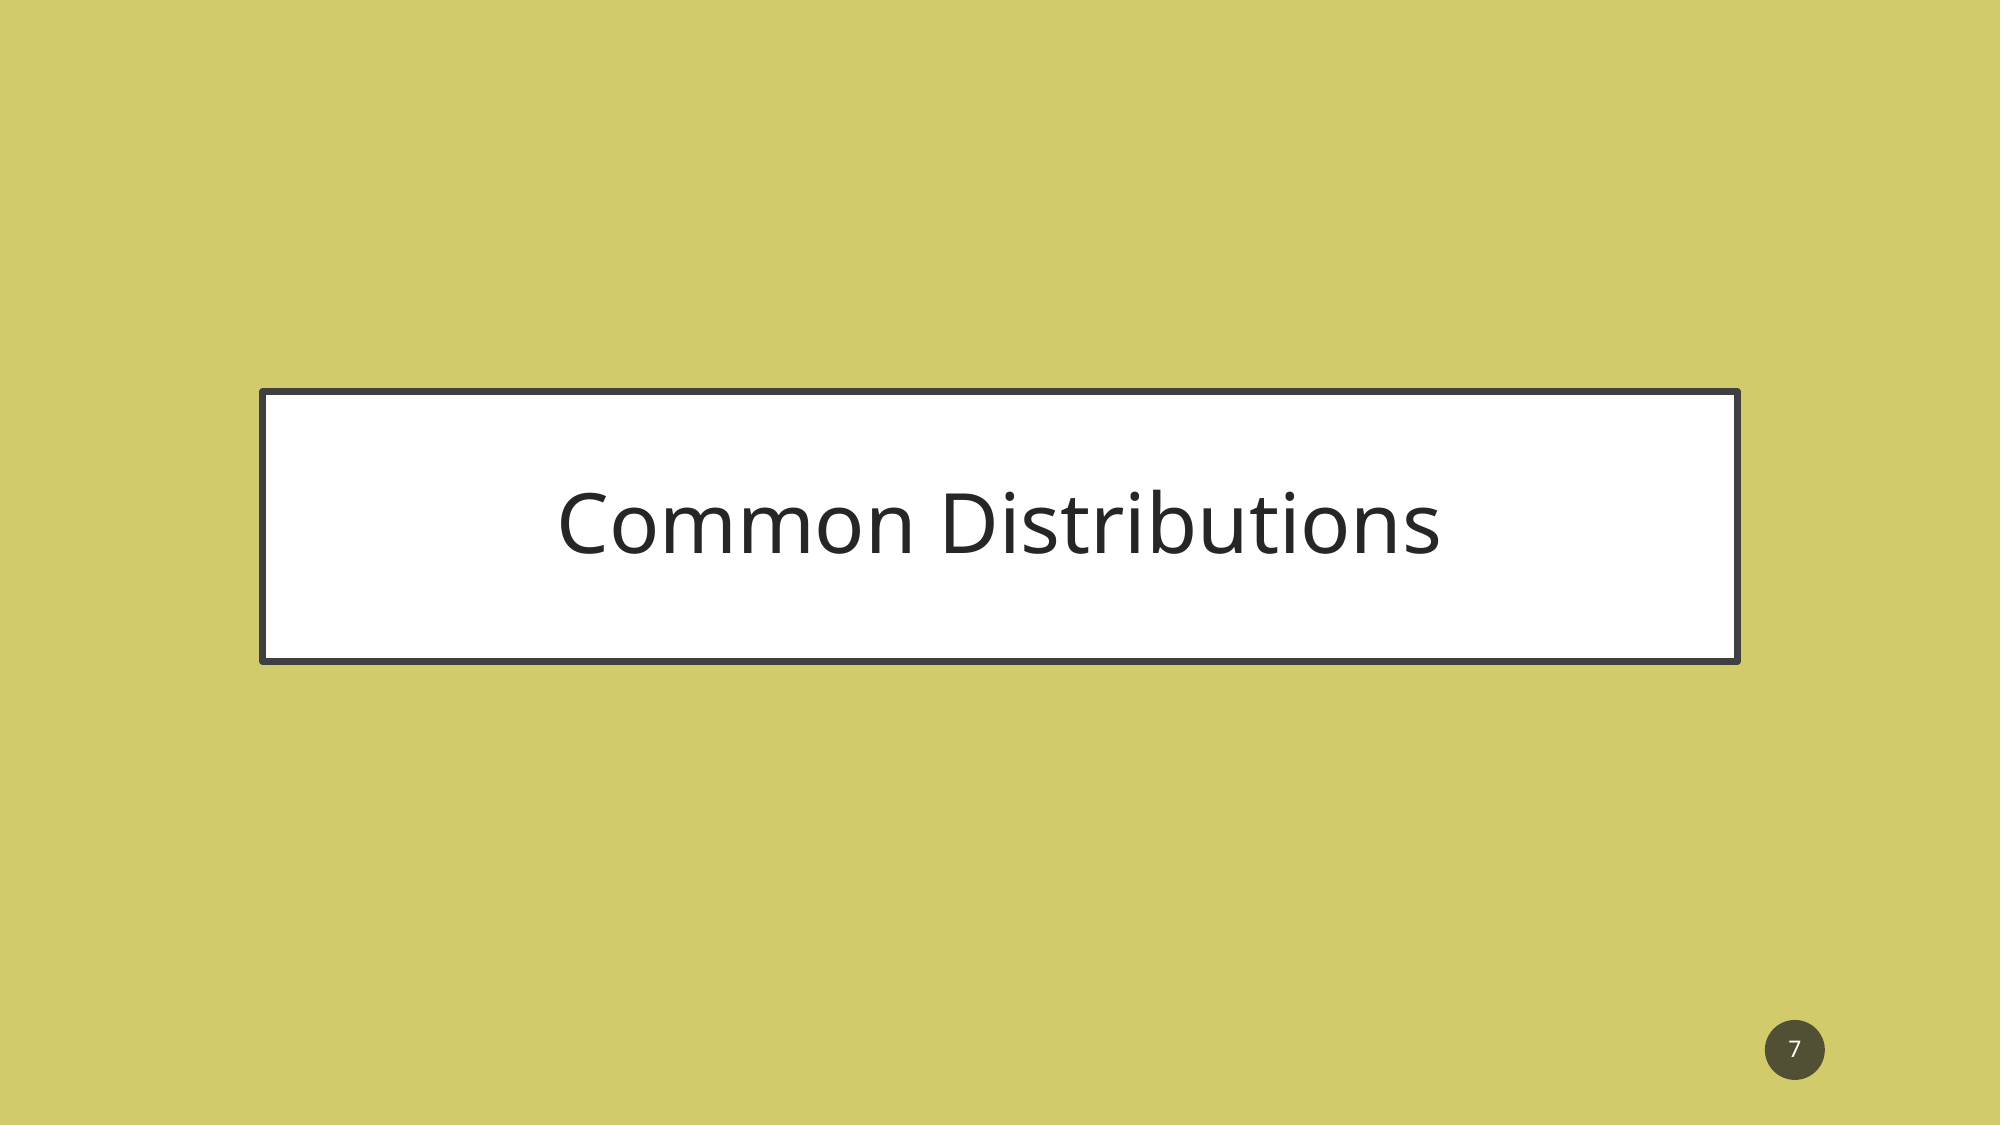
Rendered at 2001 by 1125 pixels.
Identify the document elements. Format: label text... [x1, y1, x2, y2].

title Common Distributions [259, 388, 1741, 665]
slide_number 6 [1764, 1019, 1825, 1080]
